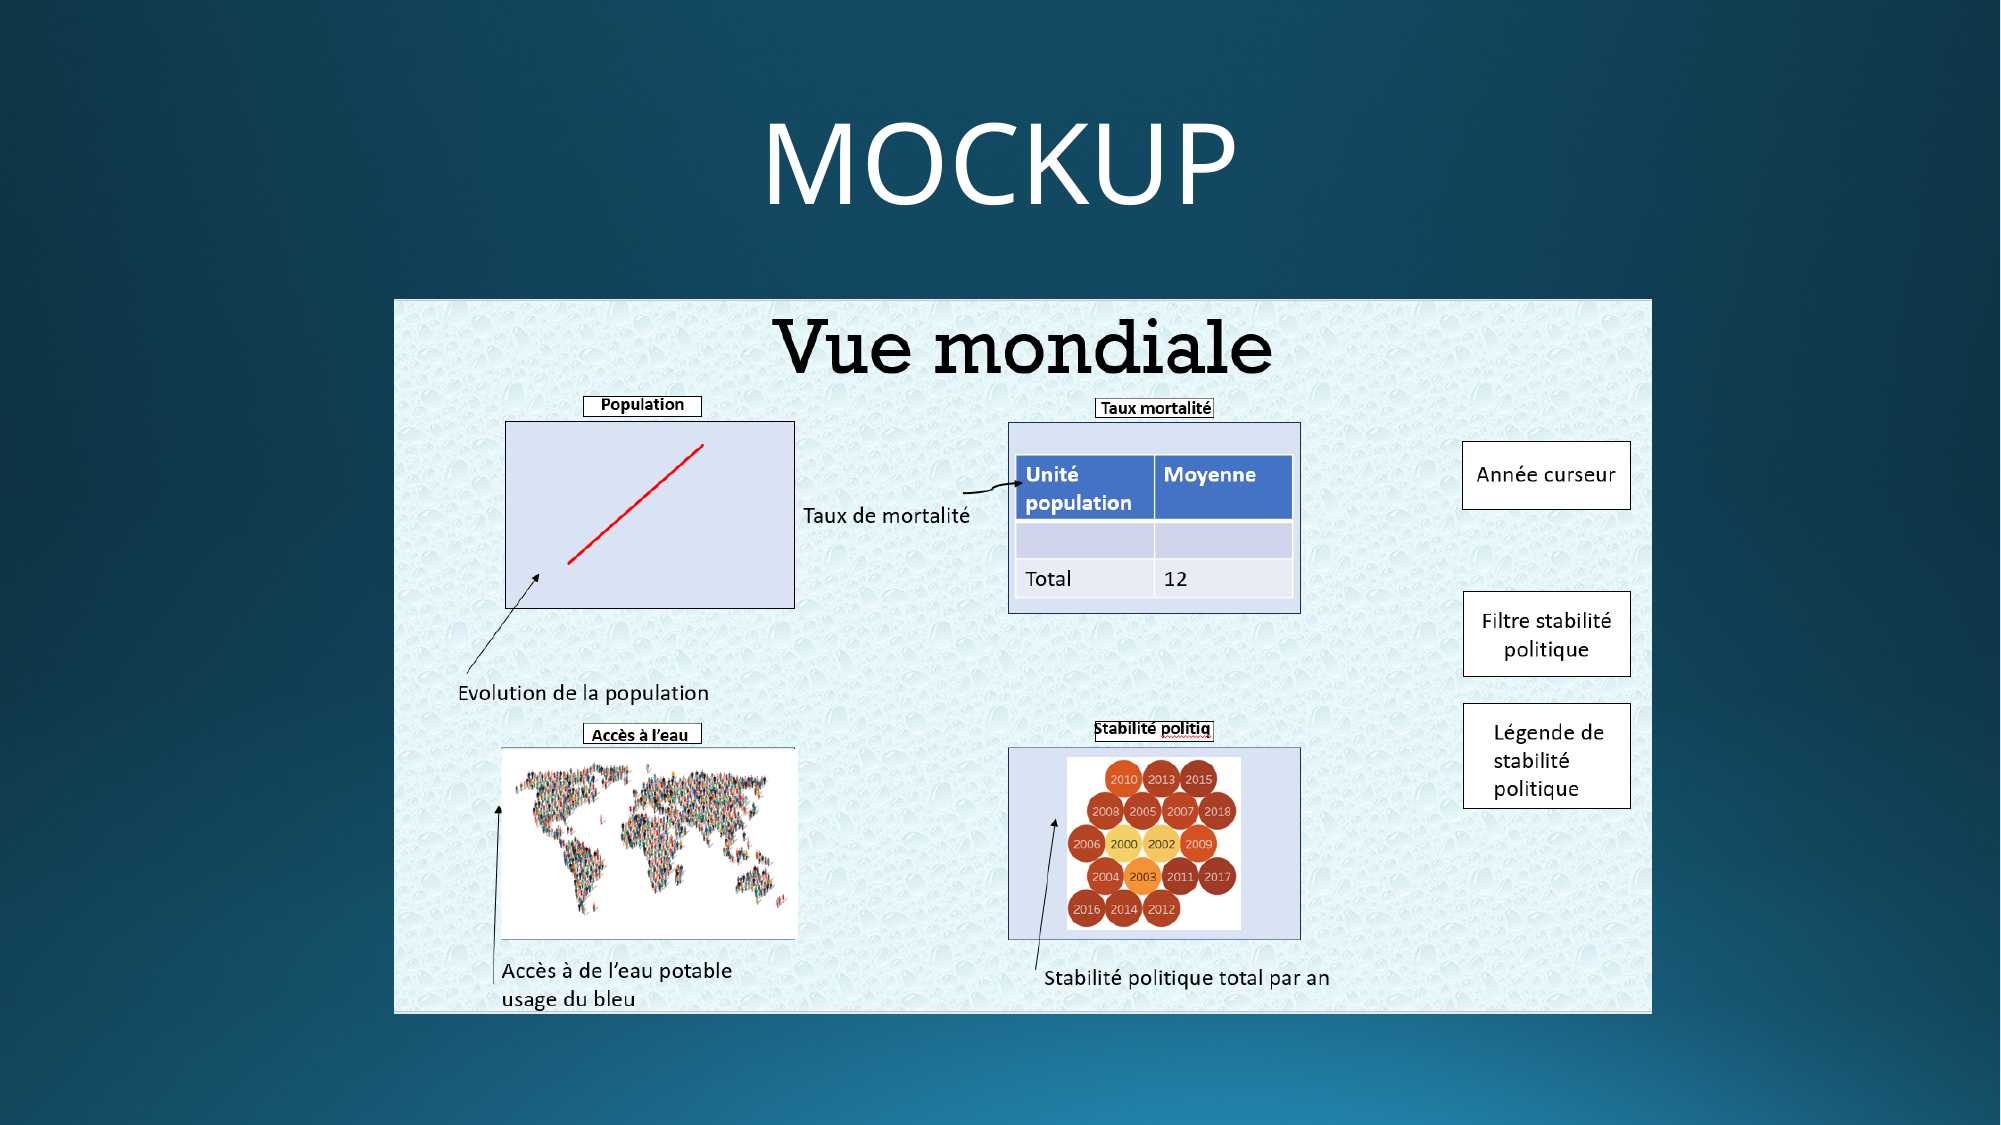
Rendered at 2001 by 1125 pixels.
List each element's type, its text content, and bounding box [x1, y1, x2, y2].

title MOCKUP [137, 59, 1863, 278]
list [394, 299, 1652, 1014]
picture [0, 0, 2001, 1125]
